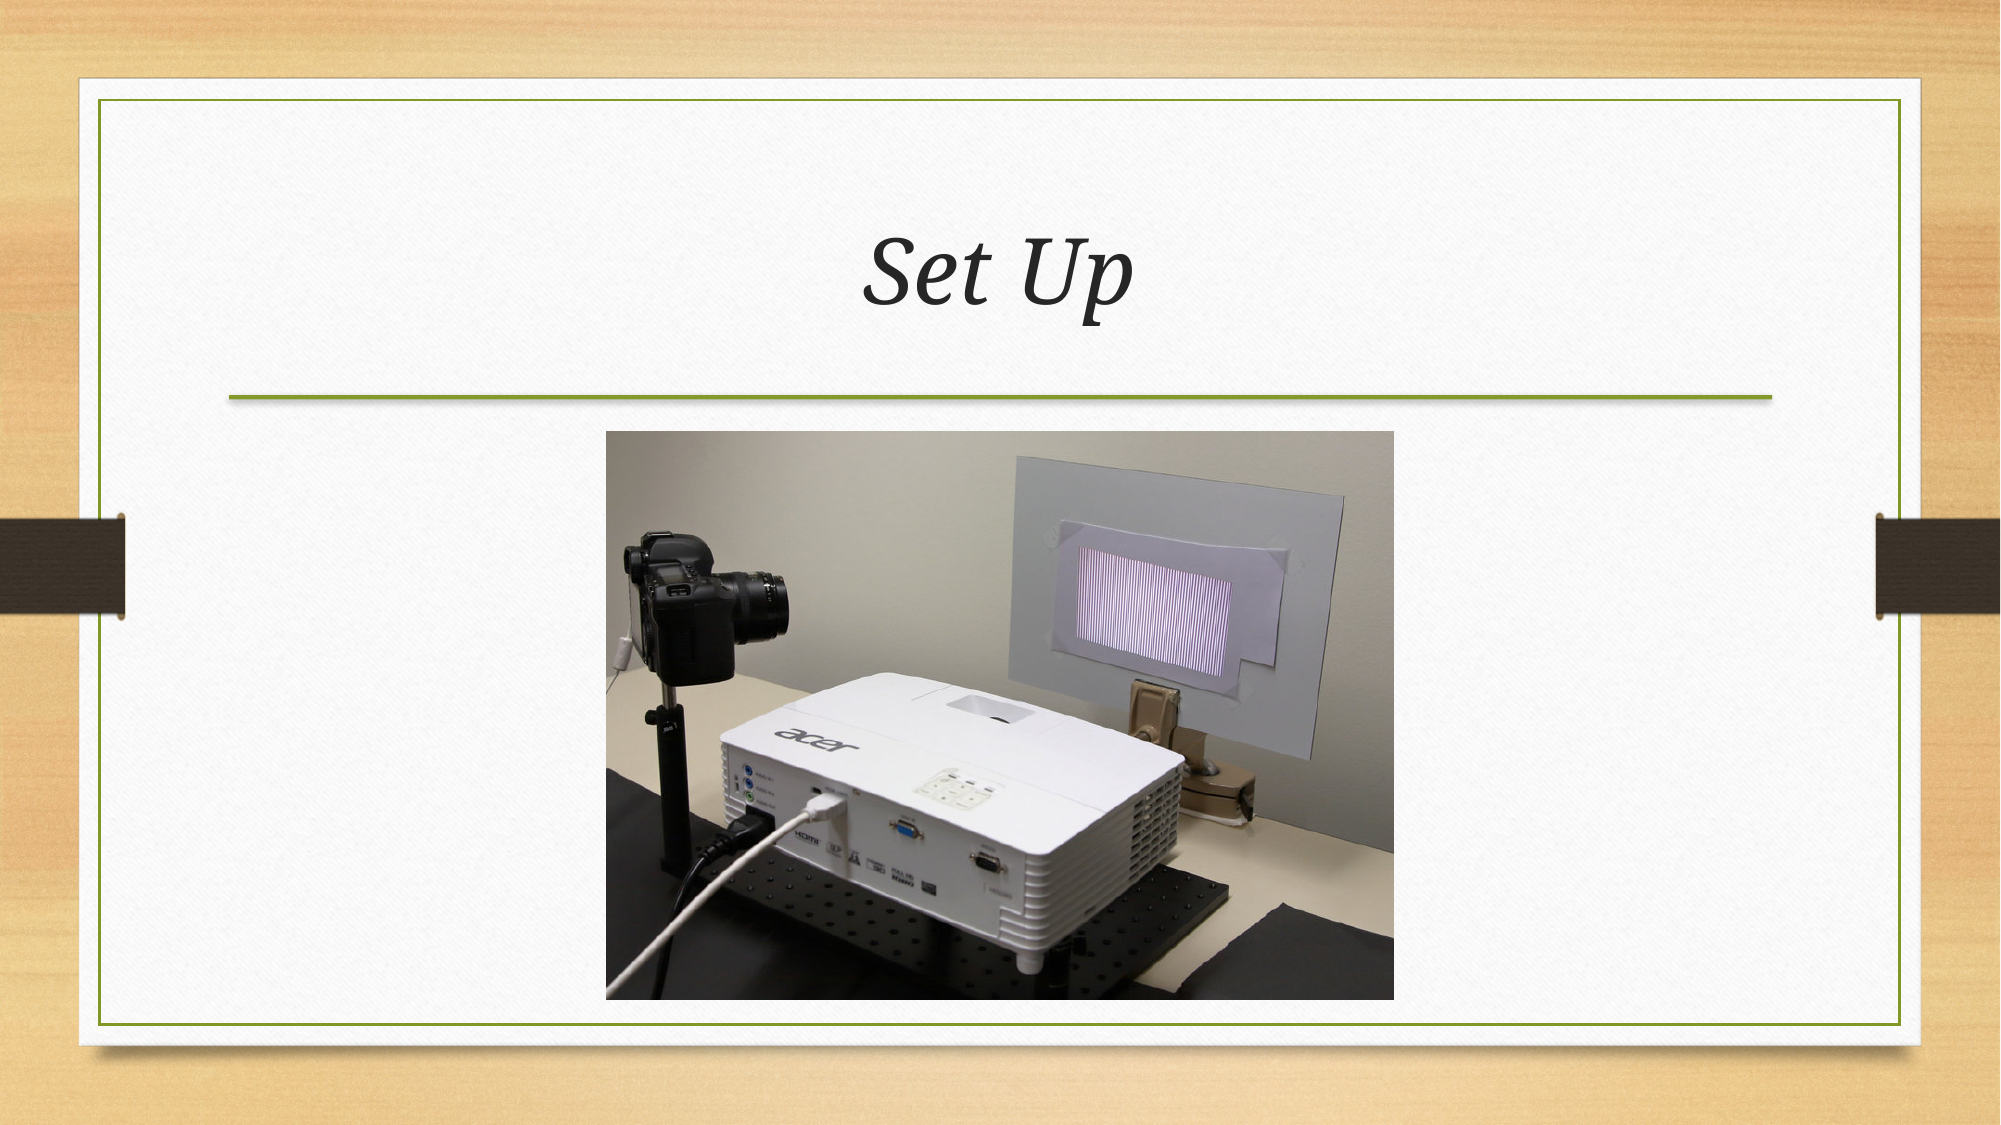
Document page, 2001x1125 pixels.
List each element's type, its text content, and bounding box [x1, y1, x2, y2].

picture [0, 0, 2001, 1125]
text_box Set Up [212, 161, 1788, 375]
